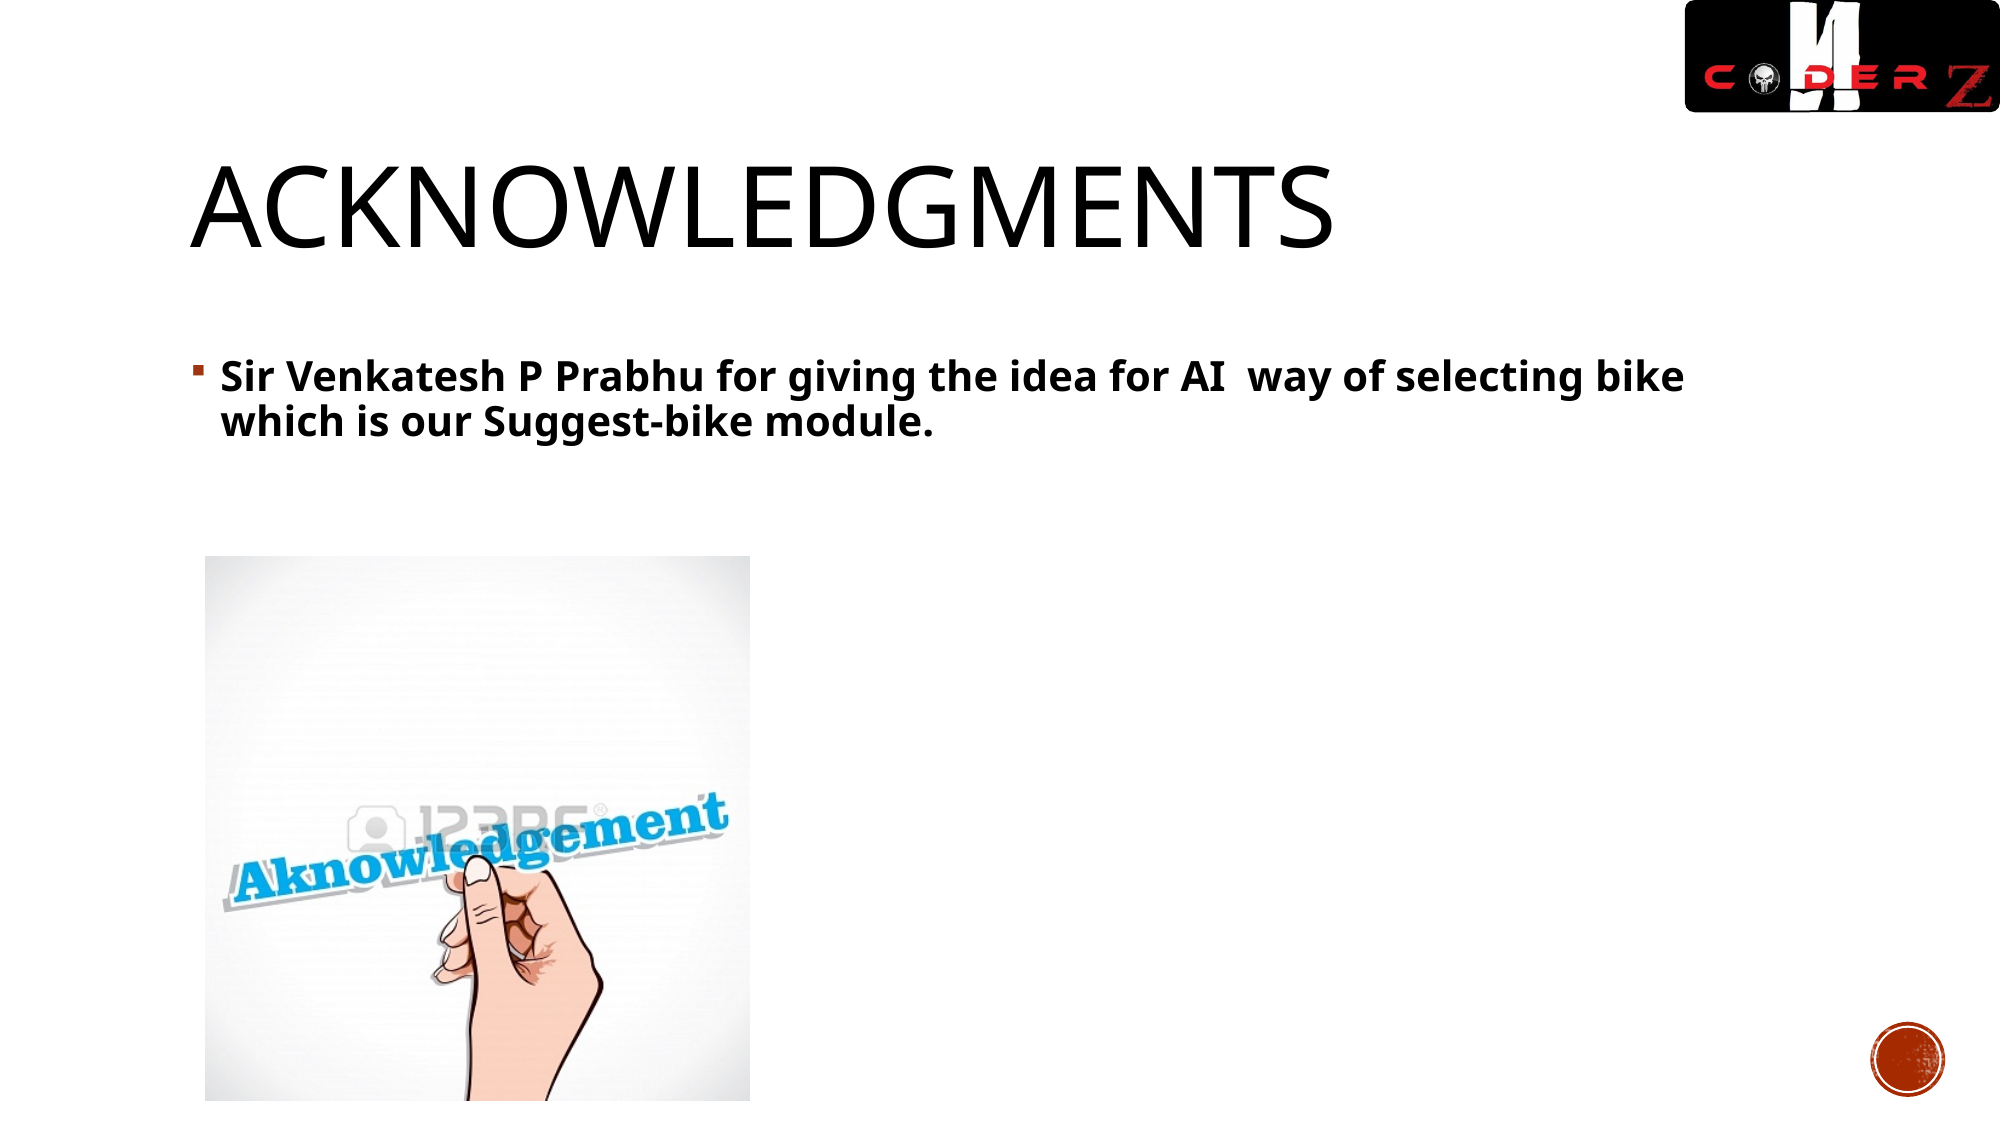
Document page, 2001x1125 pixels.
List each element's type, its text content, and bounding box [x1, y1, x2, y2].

picture [1684, 0, 2000, 113]
list Sir Venkatesh P Prabhu for giving the idea for AI way of selecting bike which is our Suggest-bike module. [175, 348, 1826, 1013]
title Acknowledgments [175, 79, 1826, 344]
picture [205, 556, 750, 1101]
